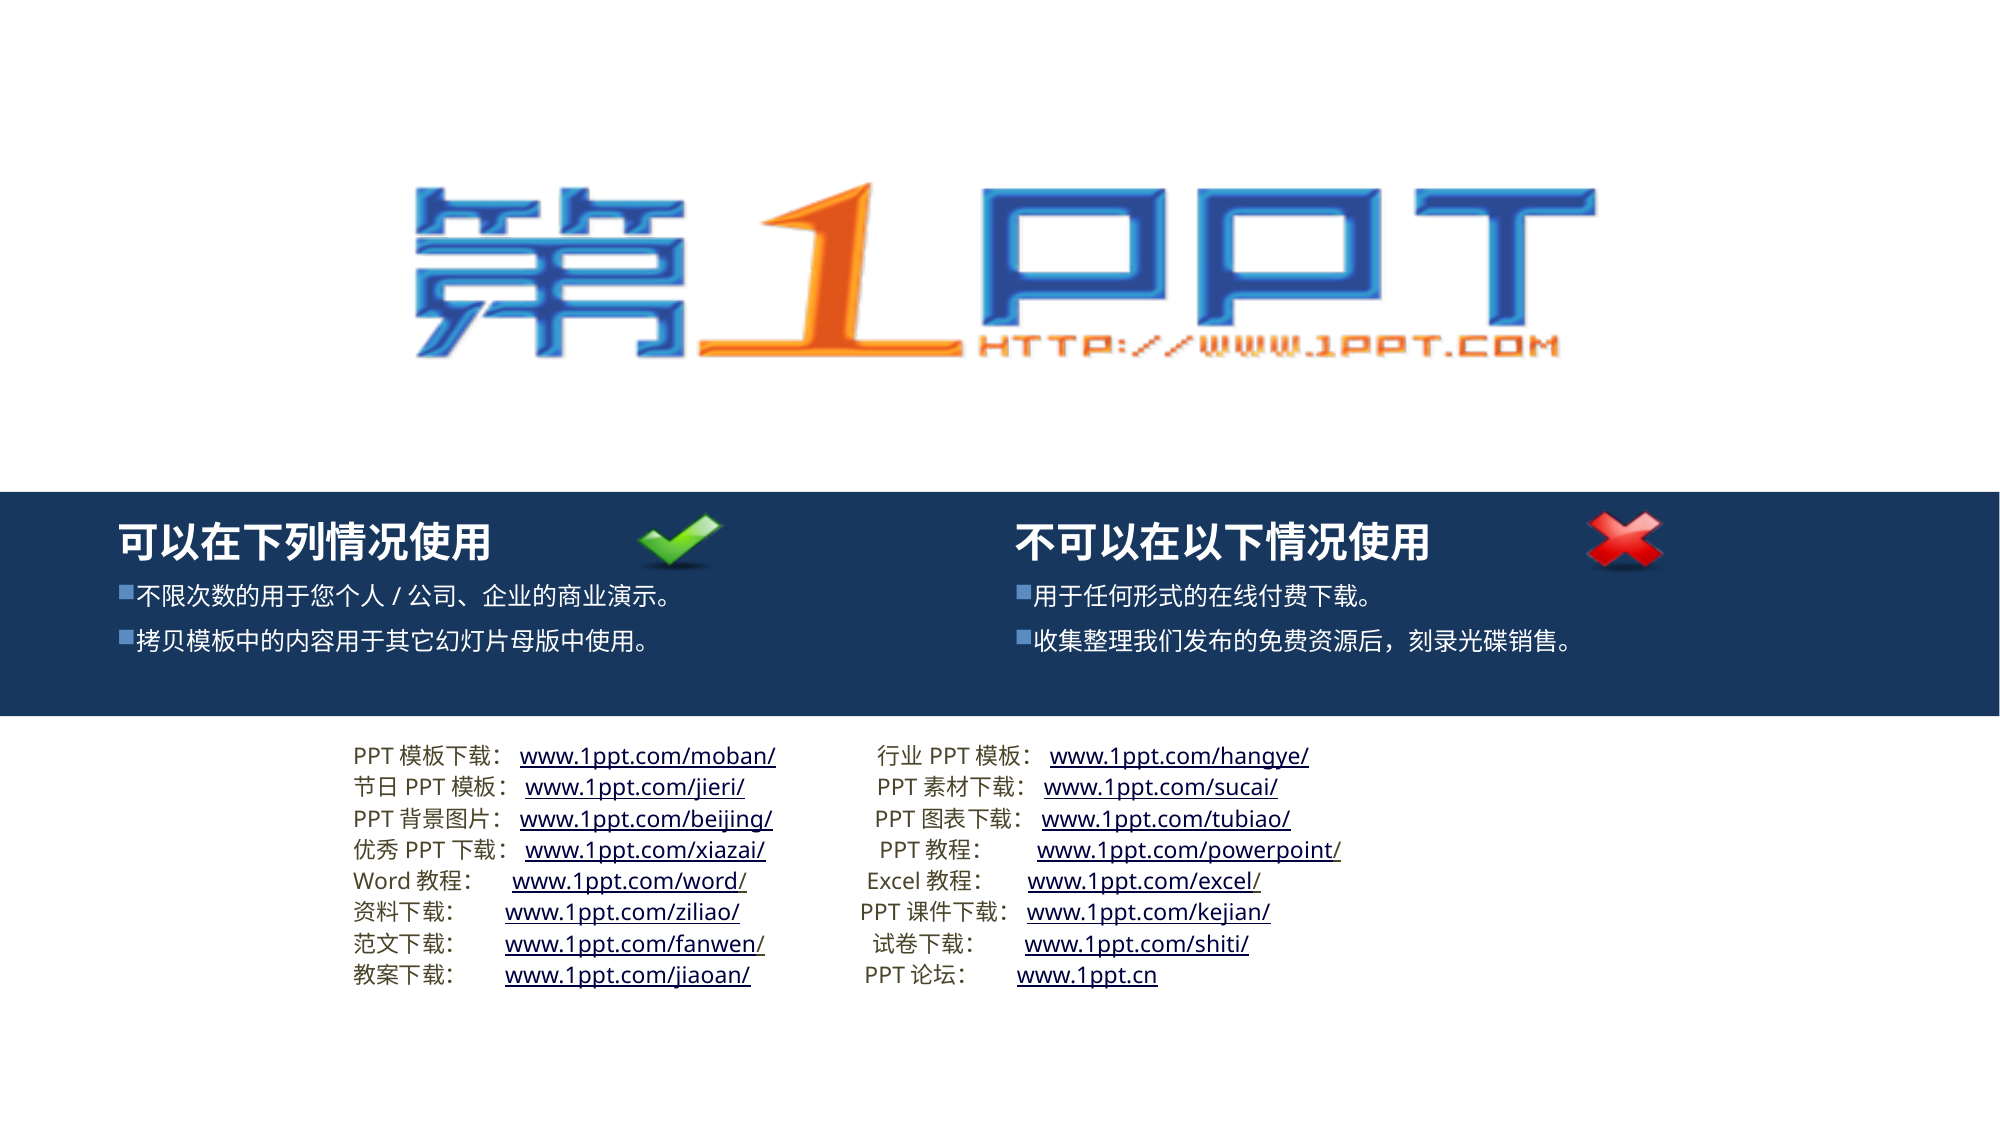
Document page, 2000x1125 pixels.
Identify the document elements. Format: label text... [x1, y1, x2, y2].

picture [1581, 507, 1669, 573]
text_box 可以在下列情况使用 不限次数的用于您个人/公司、企业的商业演示。 拷贝模板中的内容用于其它幻灯片母版中使用。 [102, 508, 1000, 774]
text_box 不可以在以下情况使用 用于任何形式的在线付费下载。 收集整理我们发布的免费资源后，刻录光碟销售。 [999, 508, 1898, 762]
text_box [0, 491, 2000, 717]
picture [637, 507, 724, 573]
picture [179, 51, 1866, 492]
text_box PPT模板下载：www.1ppt.com/moban/ 行业PPT模板：www.1ppt.com/hangye/ 节日PPT模板：www.1ppt.com/jieri/ PPT素材下载：www.1ppt.com/sucai/ PPT背景图片：www.1ppt.com/beijing/ PPT图表下载：www.1ppt.com/tubiao/ 优秀PPT下载：www.1ppt.com/xiazai/ PPT教程： www.1ppt.com/powerpoint/ Word教程： www.1ppt.com/word/ Excel教程： www.1ppt.com/excel/ 资料下载： www.1ppt.com/ziliao/ PPT课件下载：www.1ppt.com/kejian/ 范文下载： www.1ppt.com/fanwen/ 试卷下载： www.1ppt.com/shiti/ 教案下载： www.1ppt.com/jiaoan/ PPT论坛： www.1ppt.cn [336, 762, 1752, 1008]
